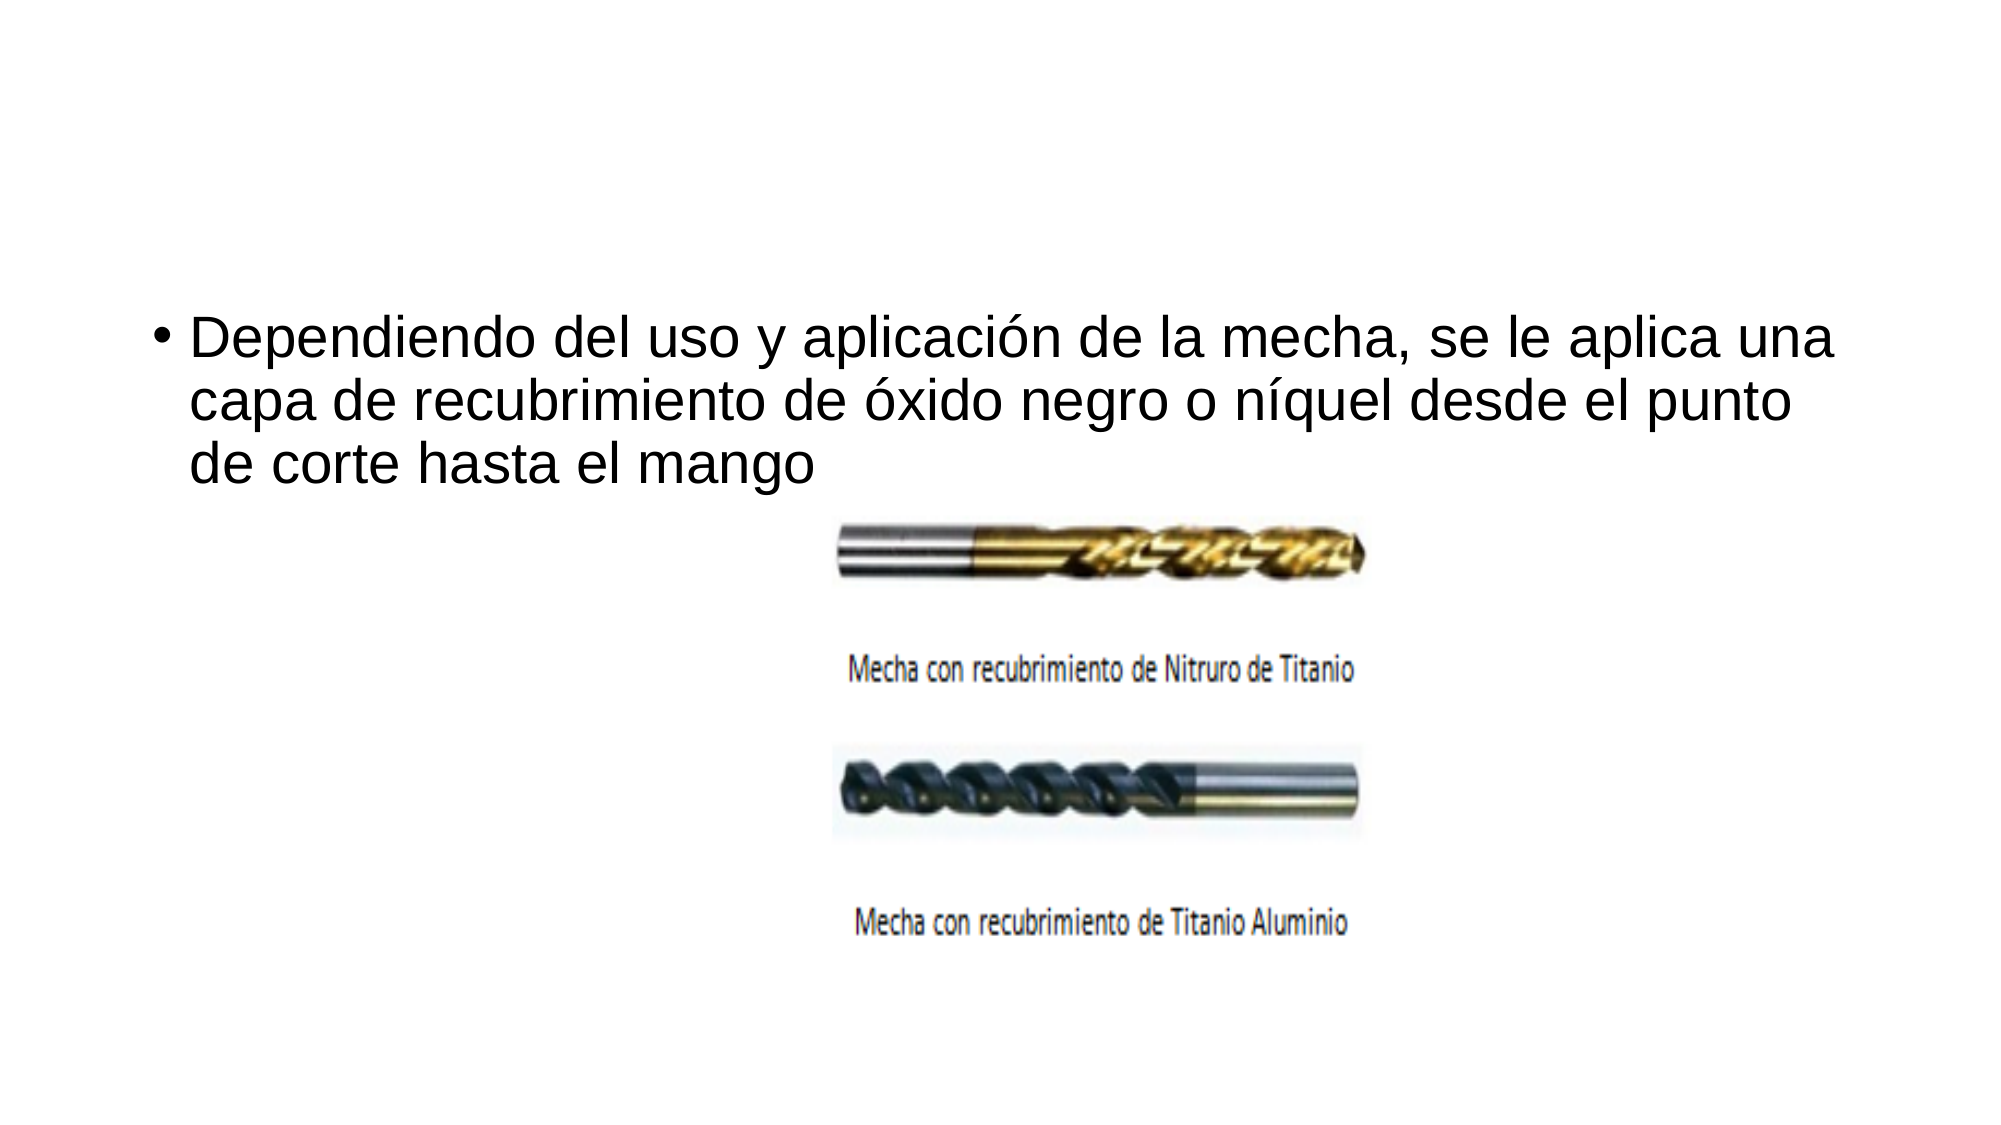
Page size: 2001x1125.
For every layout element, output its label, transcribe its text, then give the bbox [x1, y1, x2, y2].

list Dependiendo del uso y aplicación de la mecha, se le aplica una capa de recubrimiento de óxido negro o níquel desde el punto de corte hasta el mango [137, 299, 1863, 1014]
picture [796, 487, 1411, 990]
